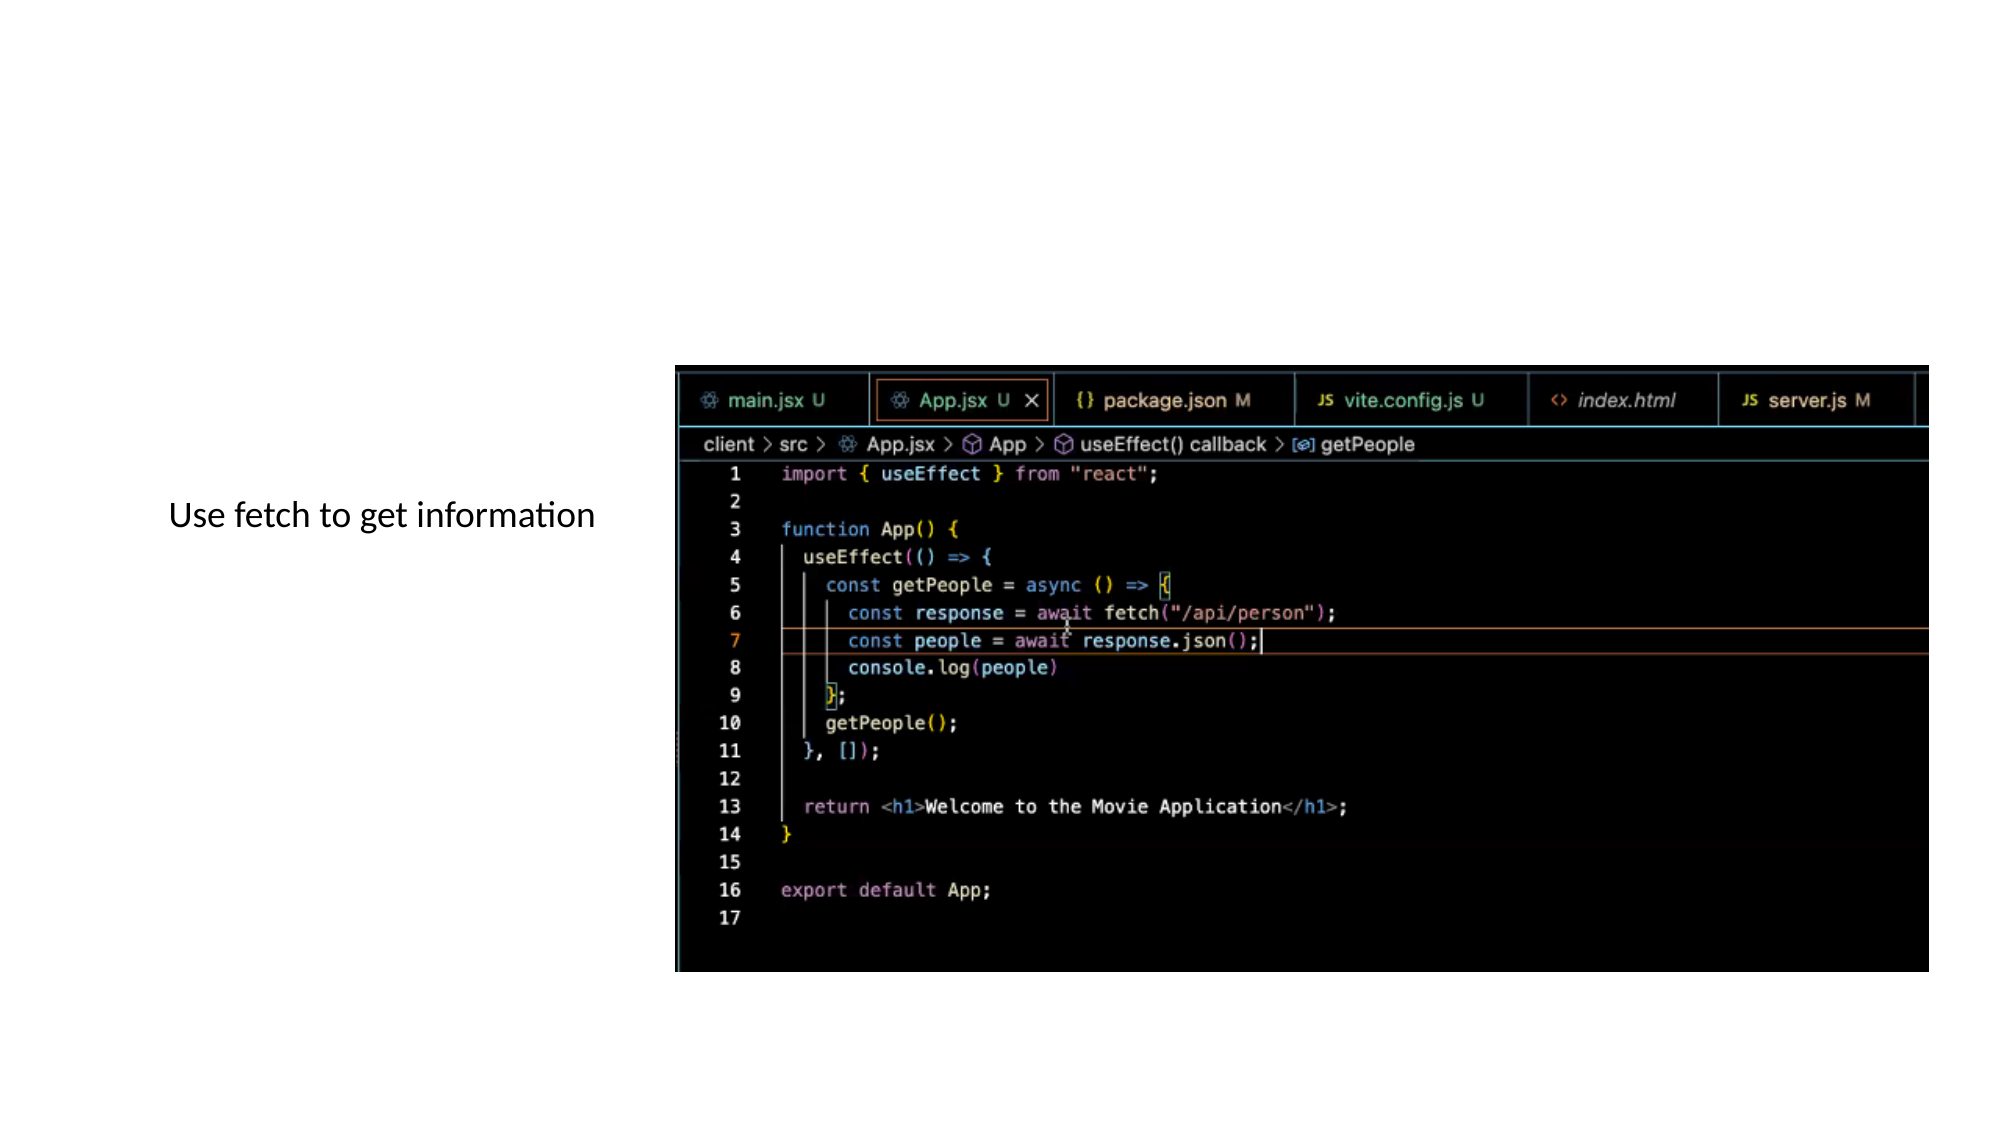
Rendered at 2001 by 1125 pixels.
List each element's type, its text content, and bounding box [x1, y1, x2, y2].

text_box Use fetch to get information [153, 482, 612, 543]
picture [675, 365, 1929, 972]
